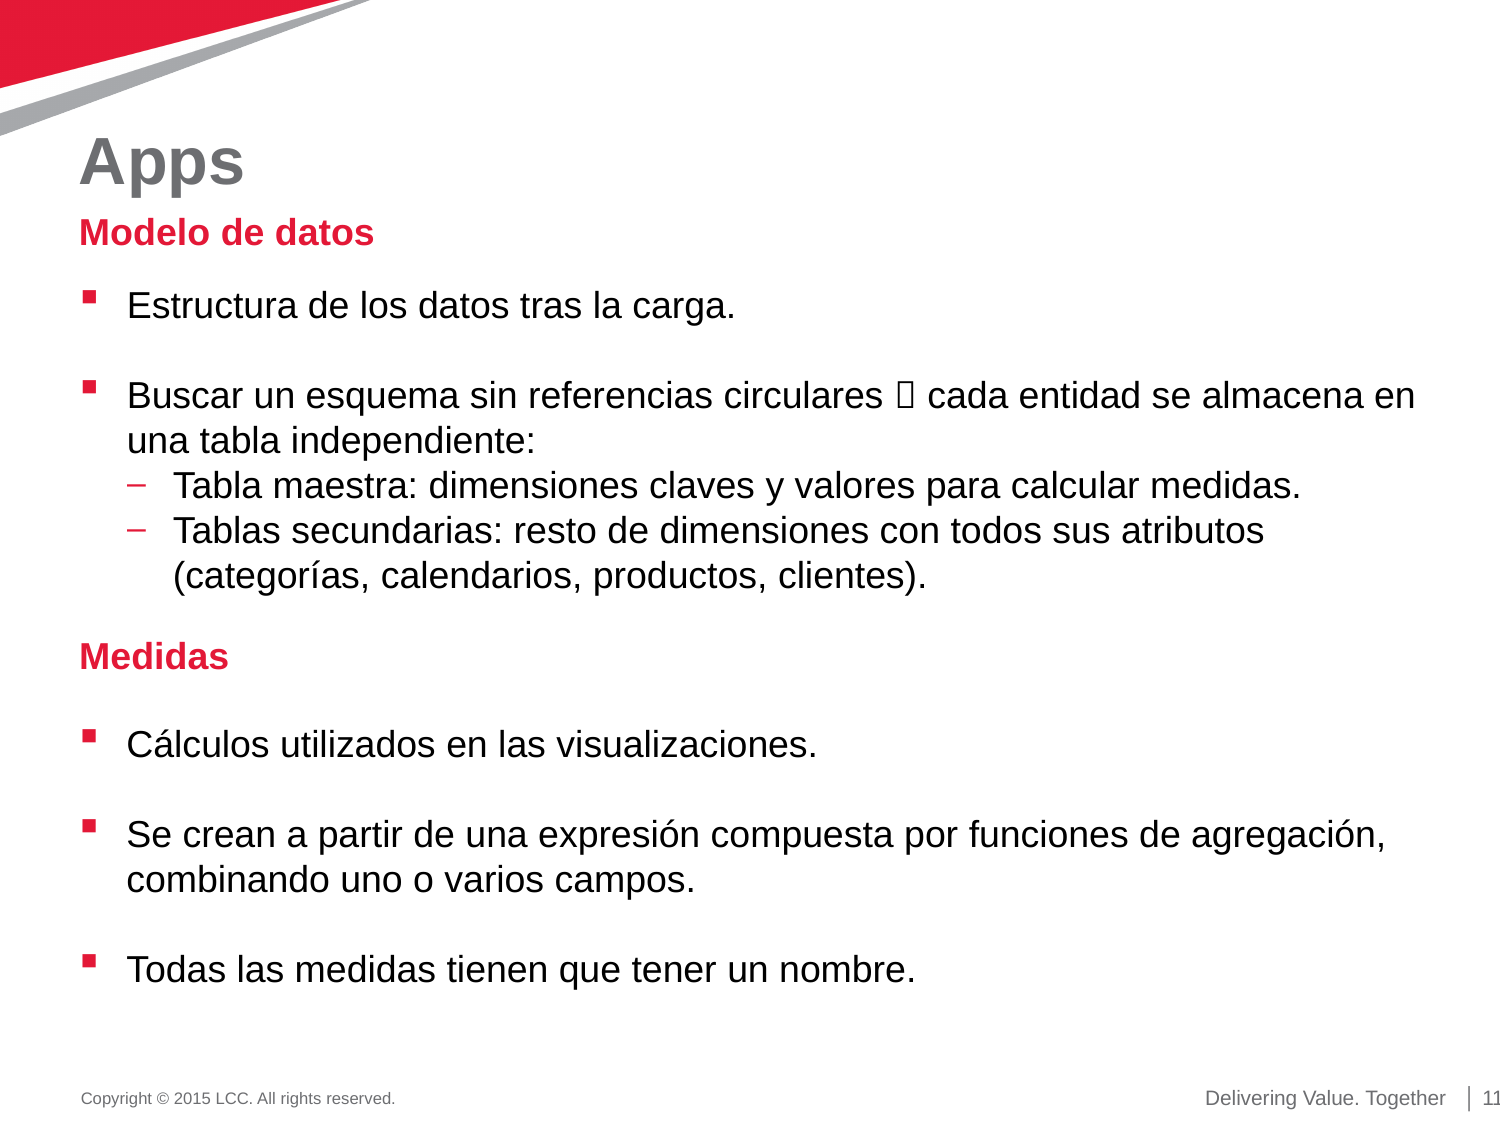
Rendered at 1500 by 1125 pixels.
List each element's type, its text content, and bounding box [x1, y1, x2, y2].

text_box Medidas [79, 632, 1429, 678]
list Estructura de los datos tras la carga. Buscar un esquema sin referencias circulares  cada entidad se almacena en una tabla independiente: Tabla maestra: dimensiones claves y valores para calcular medidas. Tablas secundarias: resto de dimensiones con todos sus atributos (categorías, calendarios, productos, clientes). [78, 280, 1429, 599]
list Modelo de datos [78, 208, 1429, 256]
text_box Cálculos utilizados en las visualizaciones. Se crean a partir de una expresión compuesta por funciones de agregación, combinando uno o varios campos. Todas las medidas tienen que tener un nombre. [78, 719, 1429, 1035]
title Apps [78, 117, 1429, 199]
picture [0, 0, 373, 136]
